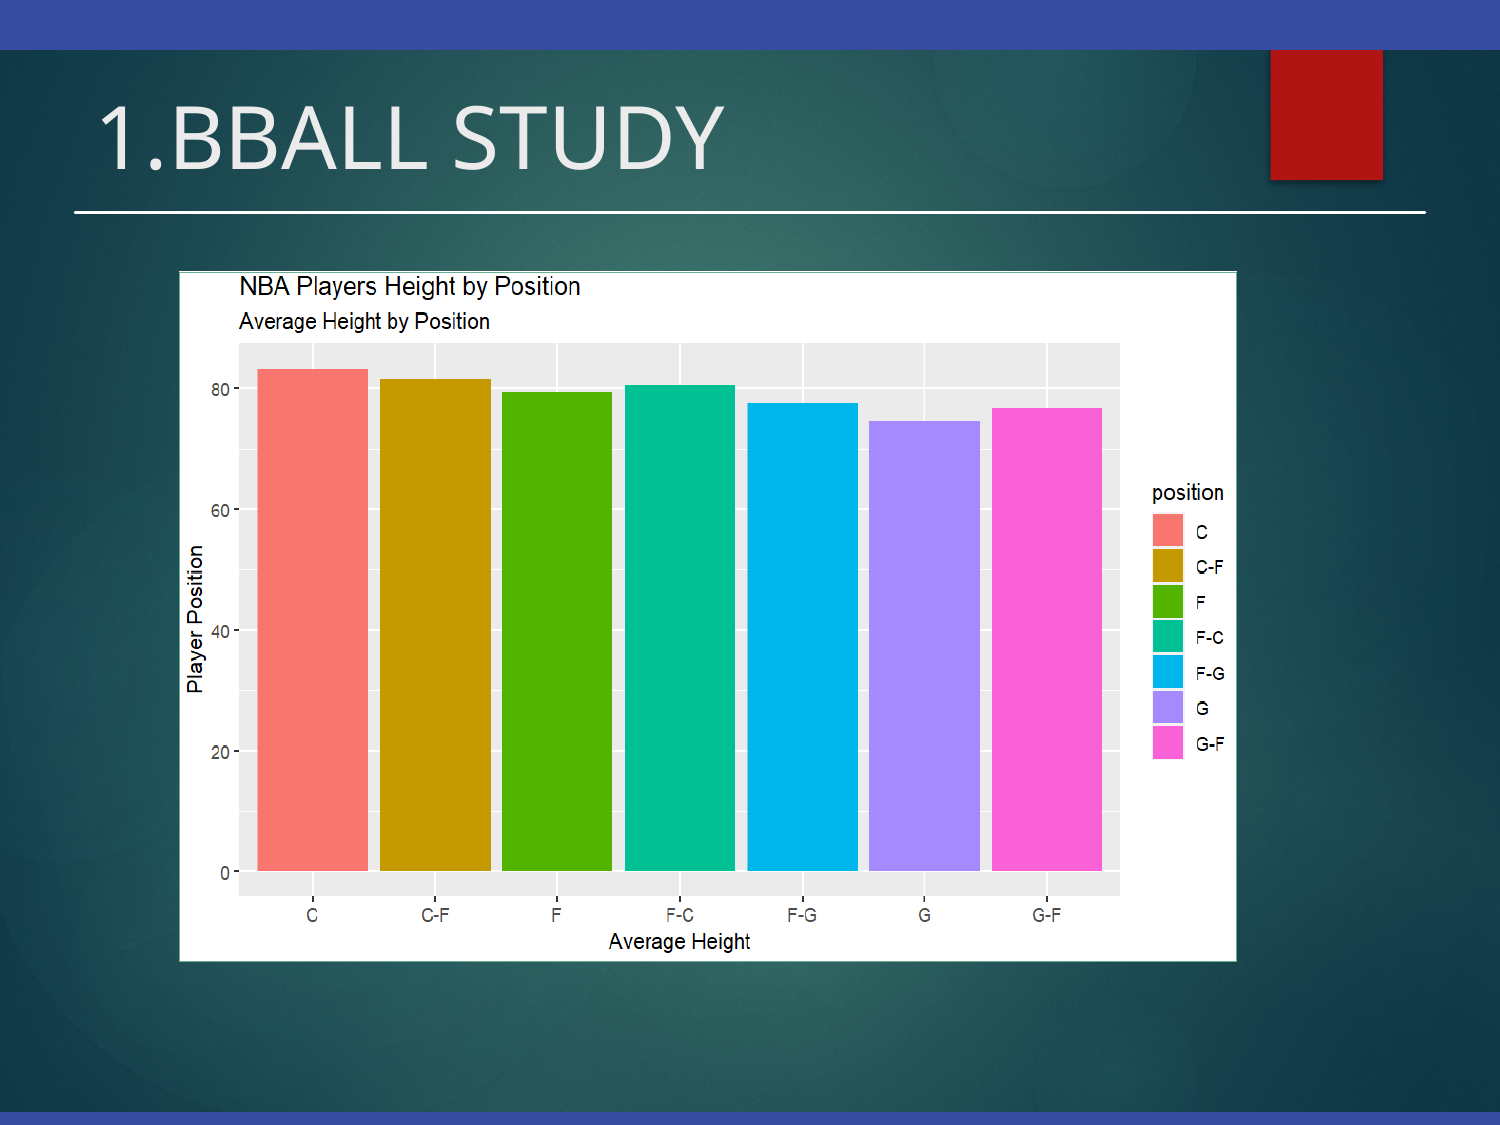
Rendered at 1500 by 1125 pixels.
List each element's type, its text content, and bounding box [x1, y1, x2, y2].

title 1.BBALL STUDY [79, 74, 1237, 215]
picture [179, 271, 1237, 963]
